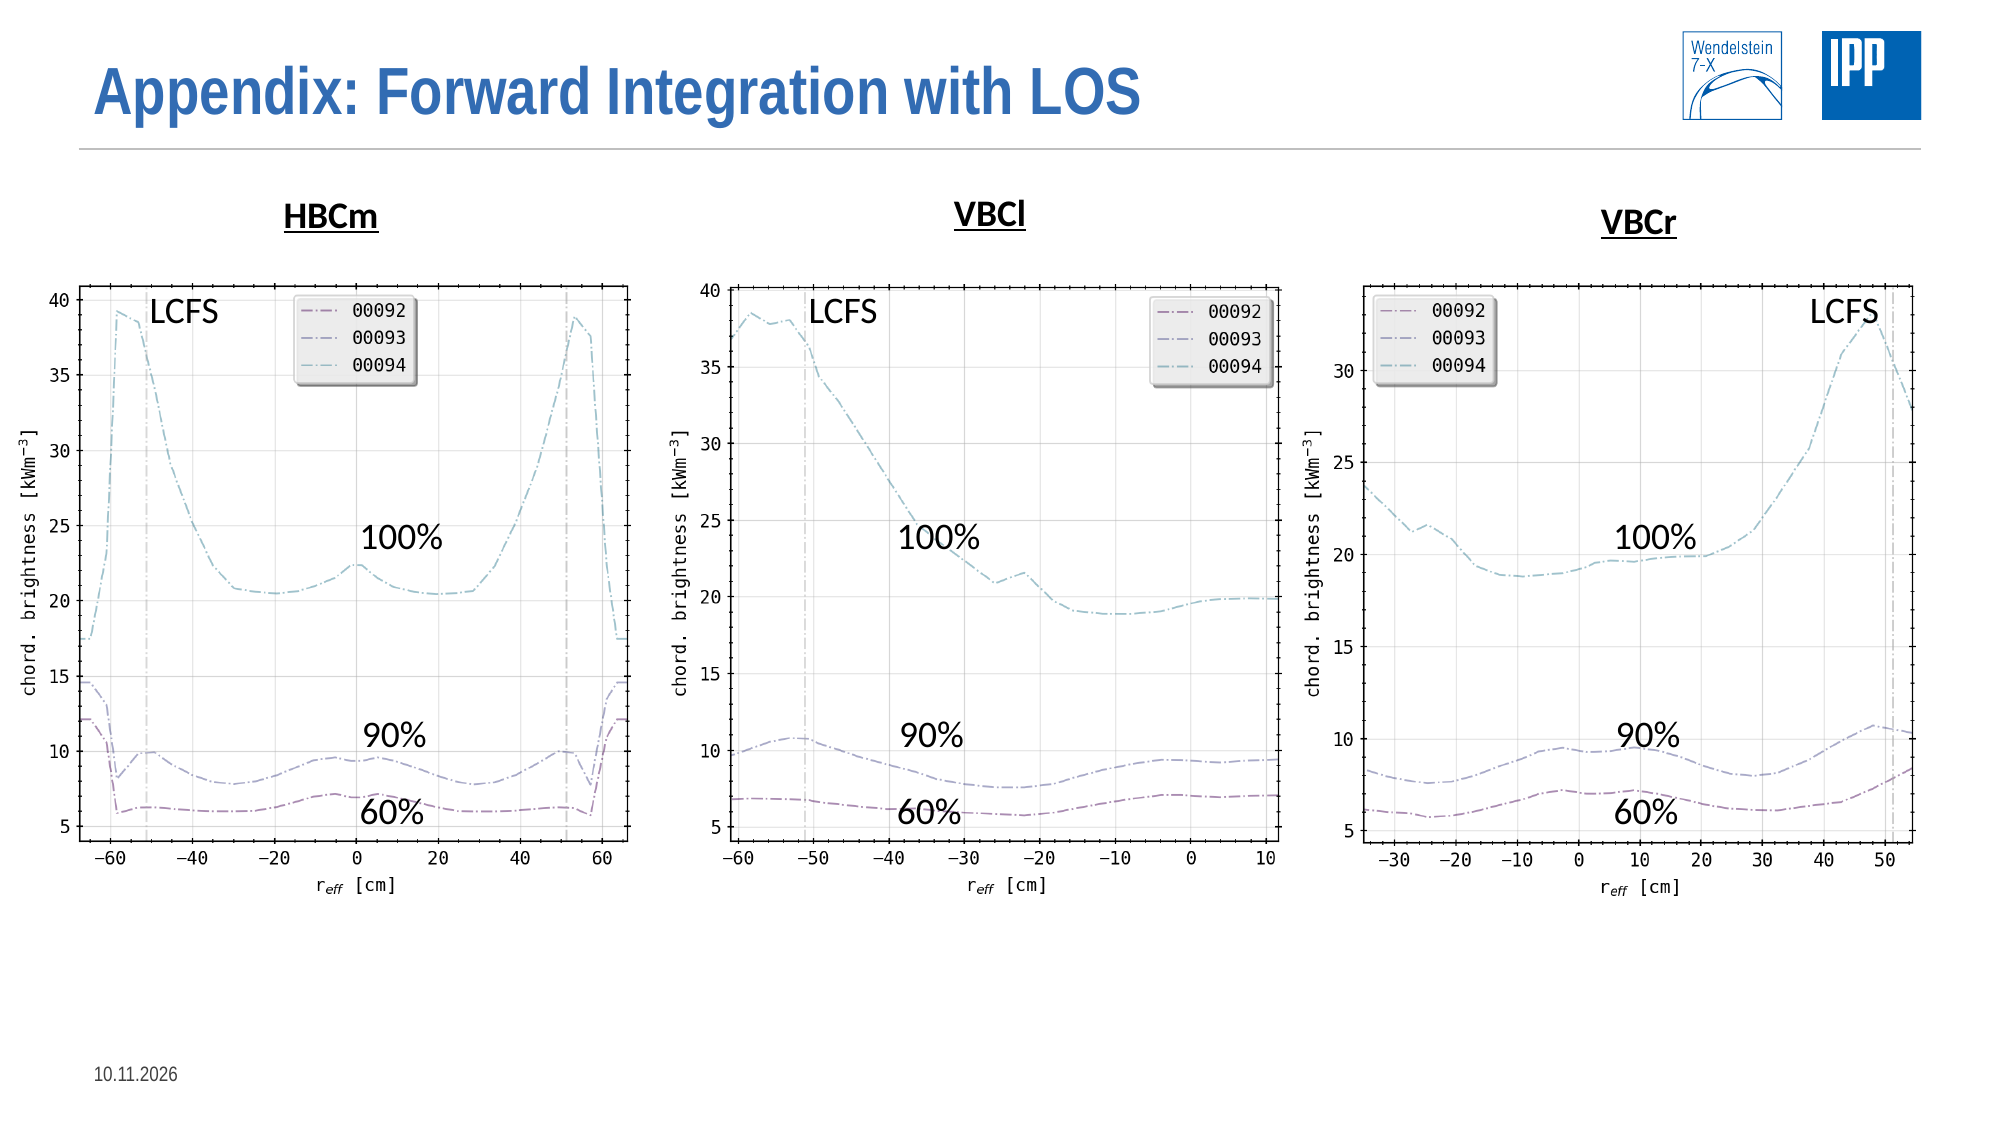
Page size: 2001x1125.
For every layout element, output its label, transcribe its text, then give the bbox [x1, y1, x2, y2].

picture [662, 276, 1288, 902]
text_box VBCl [939, 181, 1042, 241]
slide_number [78, 1042, 262, 1103]
text_box HBCm [268, 183, 394, 244]
picture [11, 276, 637, 902]
title Appendix: Forward Integration with LOS [78, 30, 1638, 136]
picture [1295, 276, 1922, 904]
text_box VBCr [1586, 189, 1693, 250]
